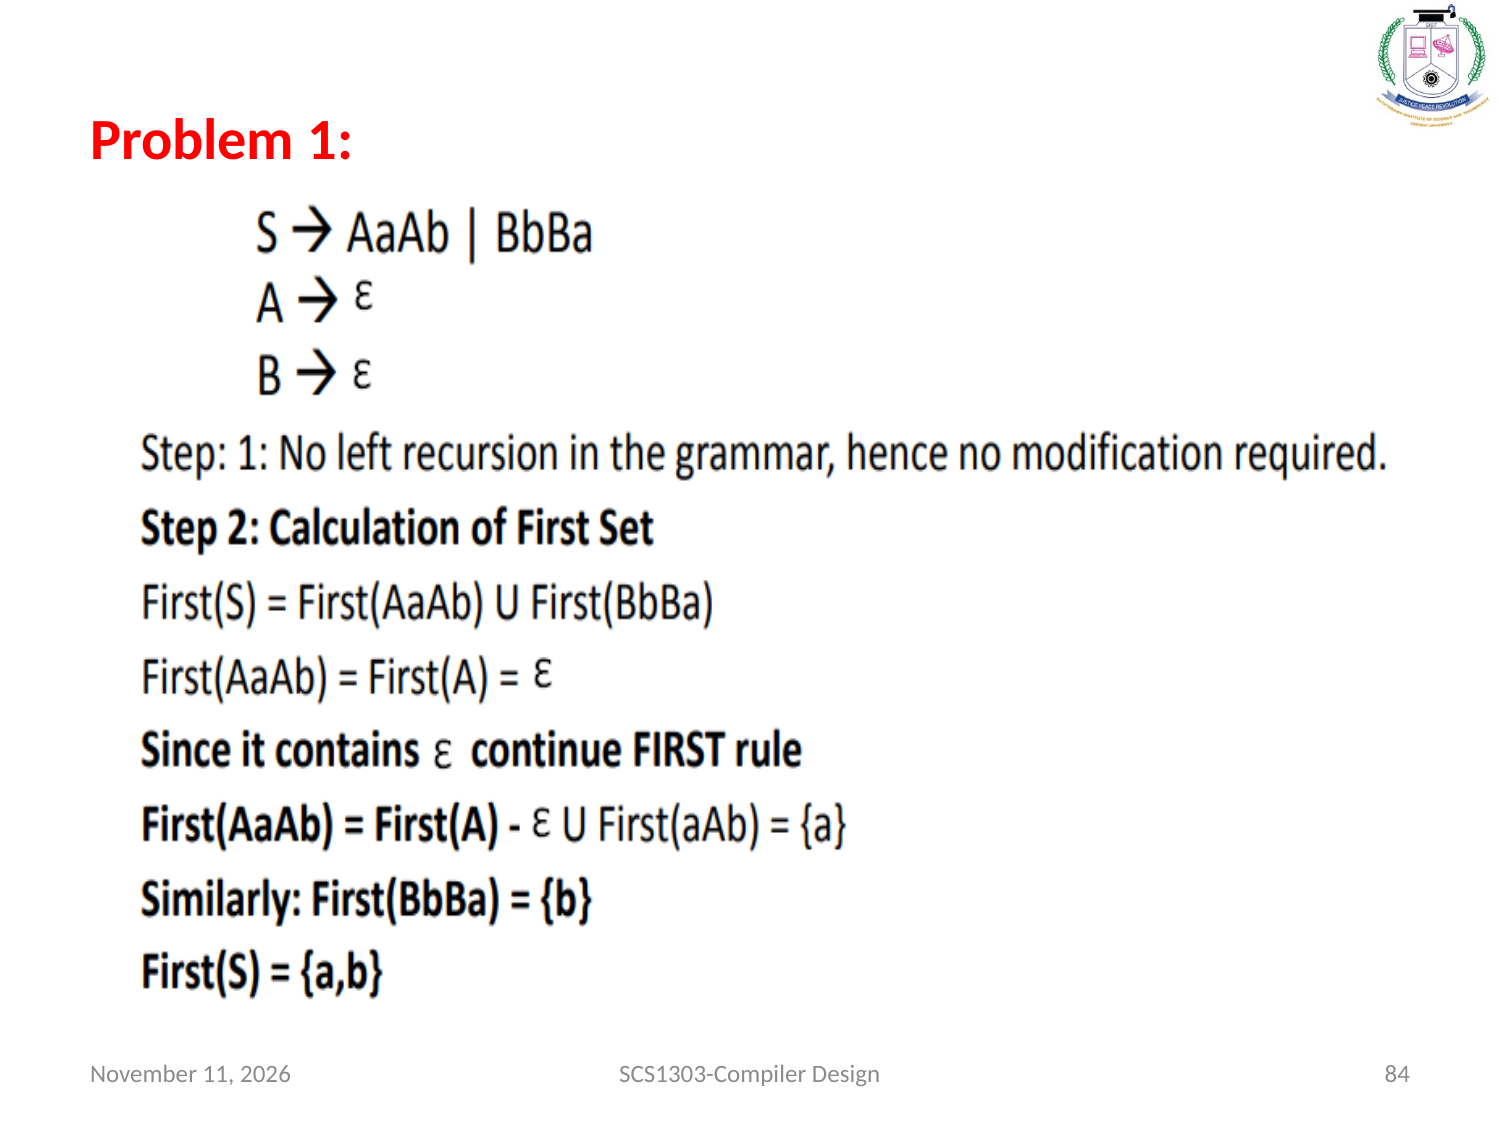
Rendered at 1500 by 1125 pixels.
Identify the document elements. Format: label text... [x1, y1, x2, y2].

picture [1361, 0, 1500, 129]
footer SCS1303-Compiler Design [512, 1042, 988, 1103]
list Problem 1: [75, 93, 1425, 1005]
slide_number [75, 1042, 425, 1103]
picture [105, 198, 1395, 1008]
slide_number 84 [1074, 1042, 1425, 1103]
